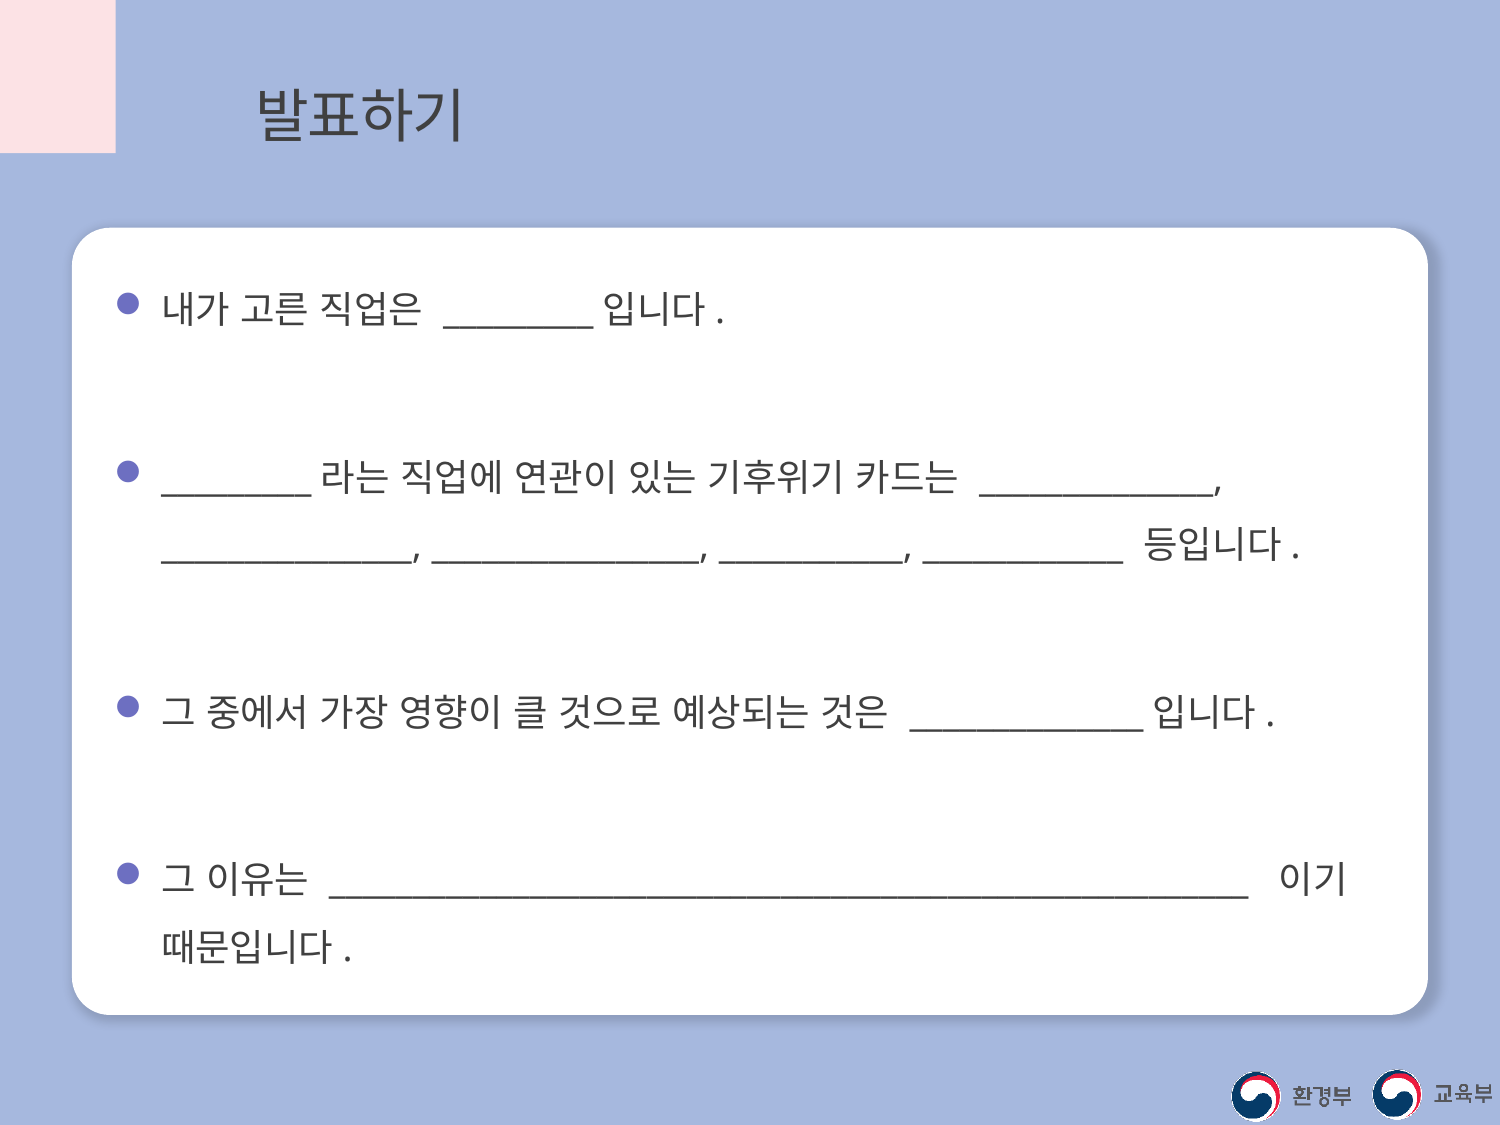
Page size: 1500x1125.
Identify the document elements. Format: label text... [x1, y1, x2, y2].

picture [1366, 1065, 1500, 1125]
text_box 결과 발표하기 [119, 71, 1255, 157]
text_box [71, 227, 1428, 1015]
picture [1225, 1065, 1359, 1125]
